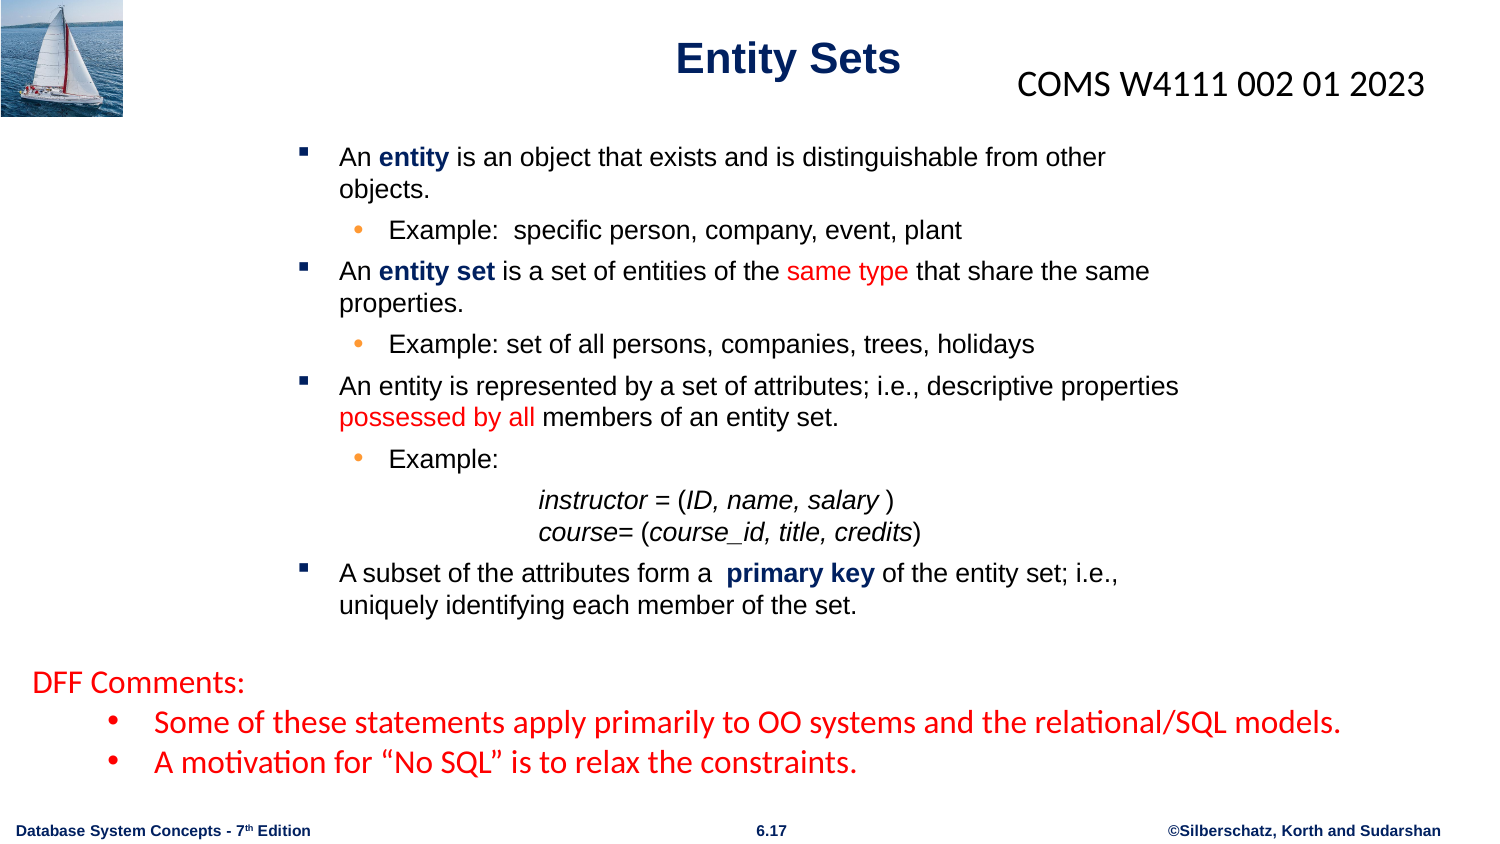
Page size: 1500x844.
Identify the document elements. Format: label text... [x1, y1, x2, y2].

list An entity is an object that exists and is distinguishable from other objects. Example: specific person, company, event, plant An entity set is a set of entities of the same type that share the same properties. Example: set of all persons, companies, trees, holidays An entity is represented by a set of attributes; i.e., descriptive properties possessed by all members of an entity set. Example: instructor = (ID, name, salary ) course= (course_id, title, credits) A subset of the attributes form a primary key of the entity set; i.e., uniquely identifying each member of the set. [282, 132, 1207, 652]
text_box DFF Comments: Some of these statements apply primarily to OO systems and the relational/SQL models. A motivation for “No SQL” is to relax the constraints. [17, 652, 1451, 827]
title Entity Sets [125, 14, 1452, 90]
text_box COMS W4111 002 01 2023 [1002, 51, 1441, 112]
picture [0, 0, 123, 117]
